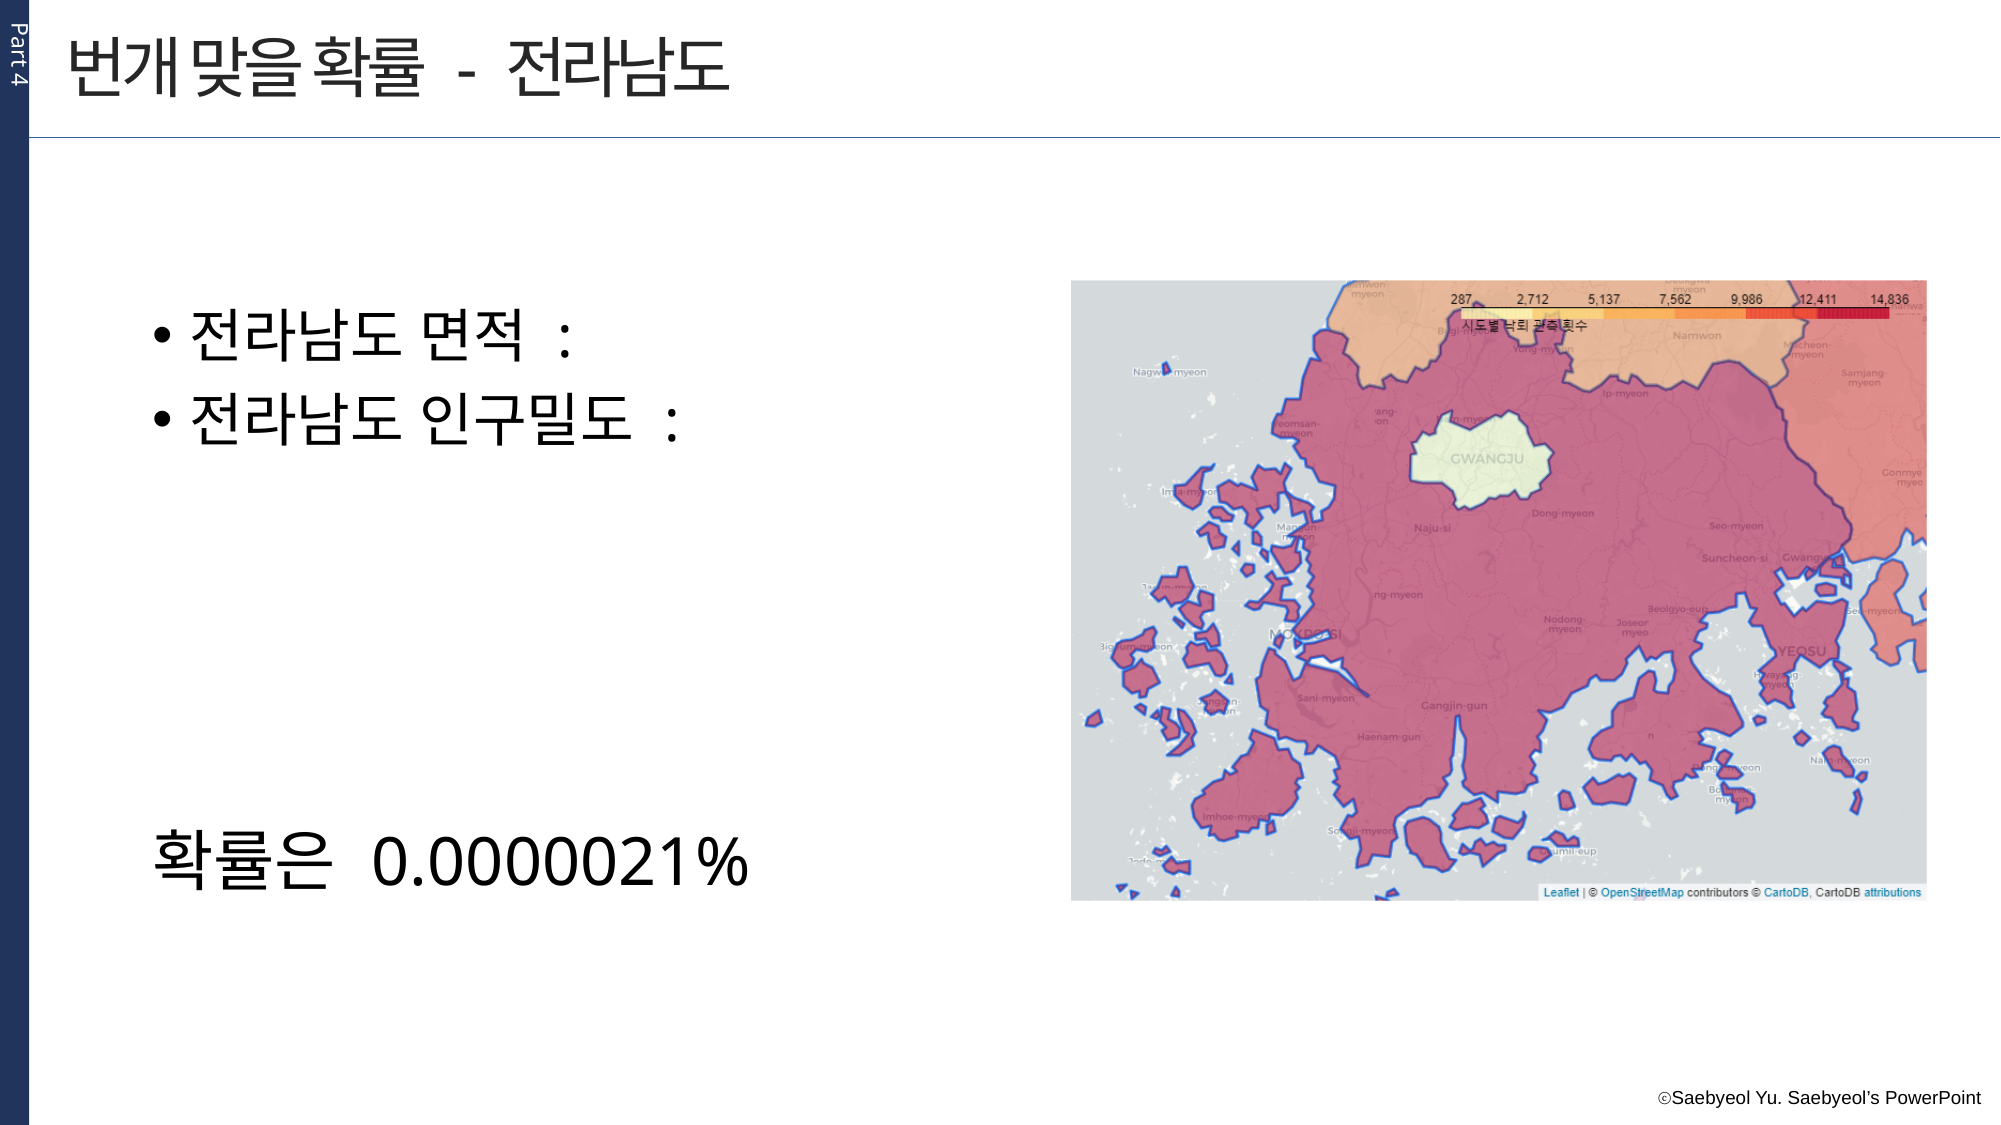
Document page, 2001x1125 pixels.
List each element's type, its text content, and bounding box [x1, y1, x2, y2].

text_box Part 4 [0, 8, 42, 312]
text_box [0, 0, 30, 8]
picture [1071, 274, 1930, 904]
text_box 번개 맞을 확률 - 전라남도 [51, 18, 748, 113]
text_box [0, 312, 30, 1125]
